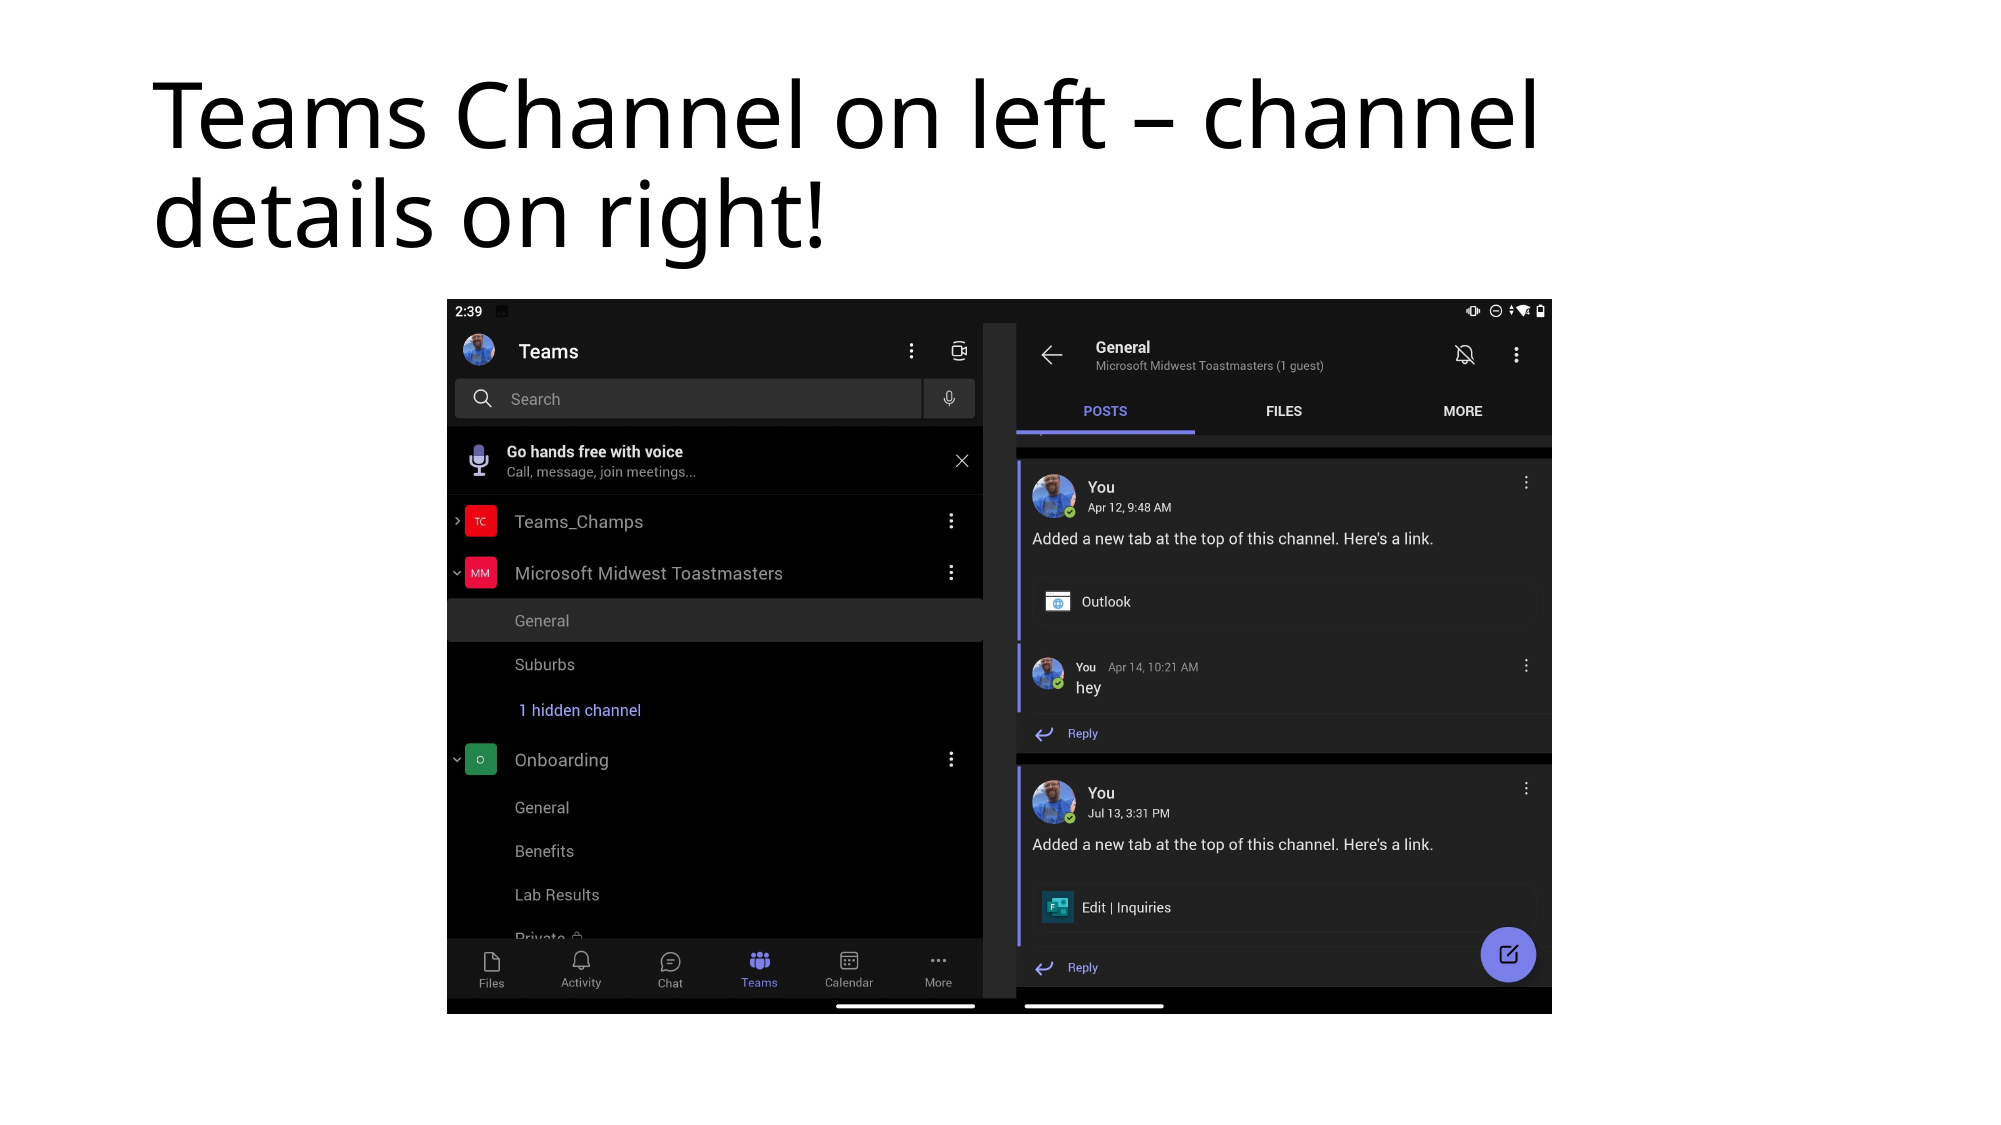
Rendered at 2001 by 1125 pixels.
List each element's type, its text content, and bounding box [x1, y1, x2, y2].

title Teams Channel on left – channel details on right! [137, 59, 1863, 278]
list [447, 299, 1553, 1014]
